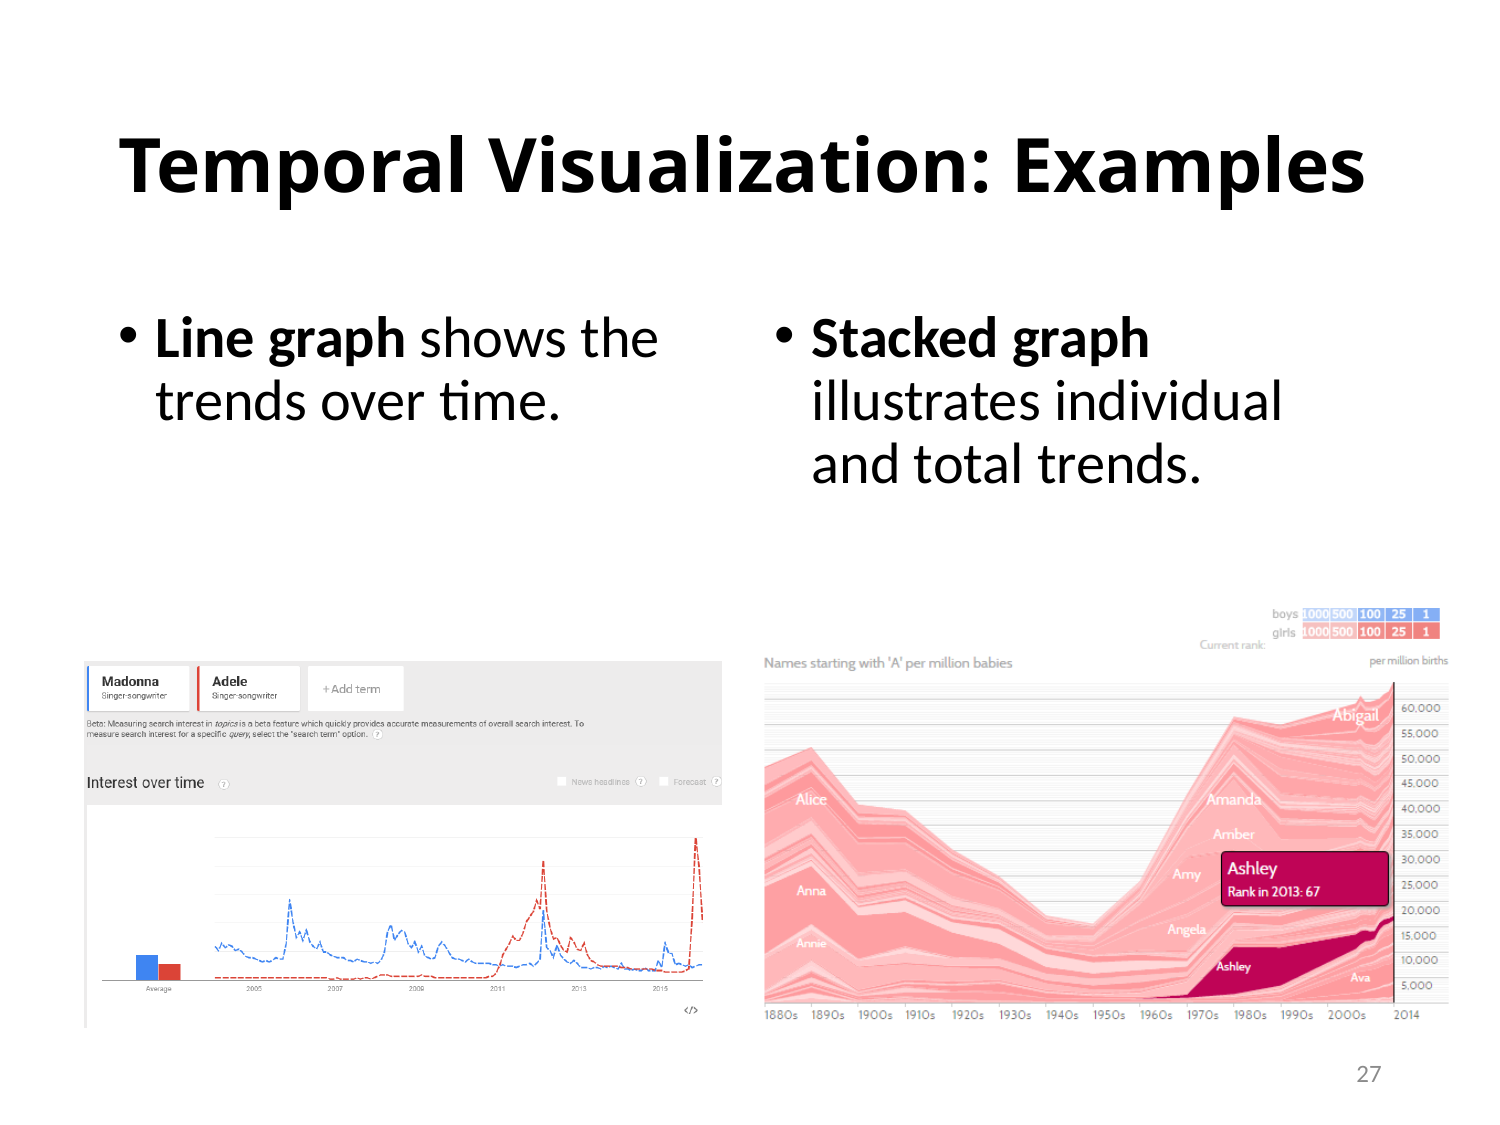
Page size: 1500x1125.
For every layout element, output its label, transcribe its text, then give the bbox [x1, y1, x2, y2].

title Temporal Visualization: Examples [103, 59, 1397, 278]
picture [759, 608, 1452, 1028]
list Line graph shows the trends over time. [103, 299, 741, 1014]
picture [84, 661, 722, 1028]
list Stacked graph illustrates individual and total trends. [759, 299, 1397, 608]
slide_number 27 [1059, 1042, 1397, 1103]
